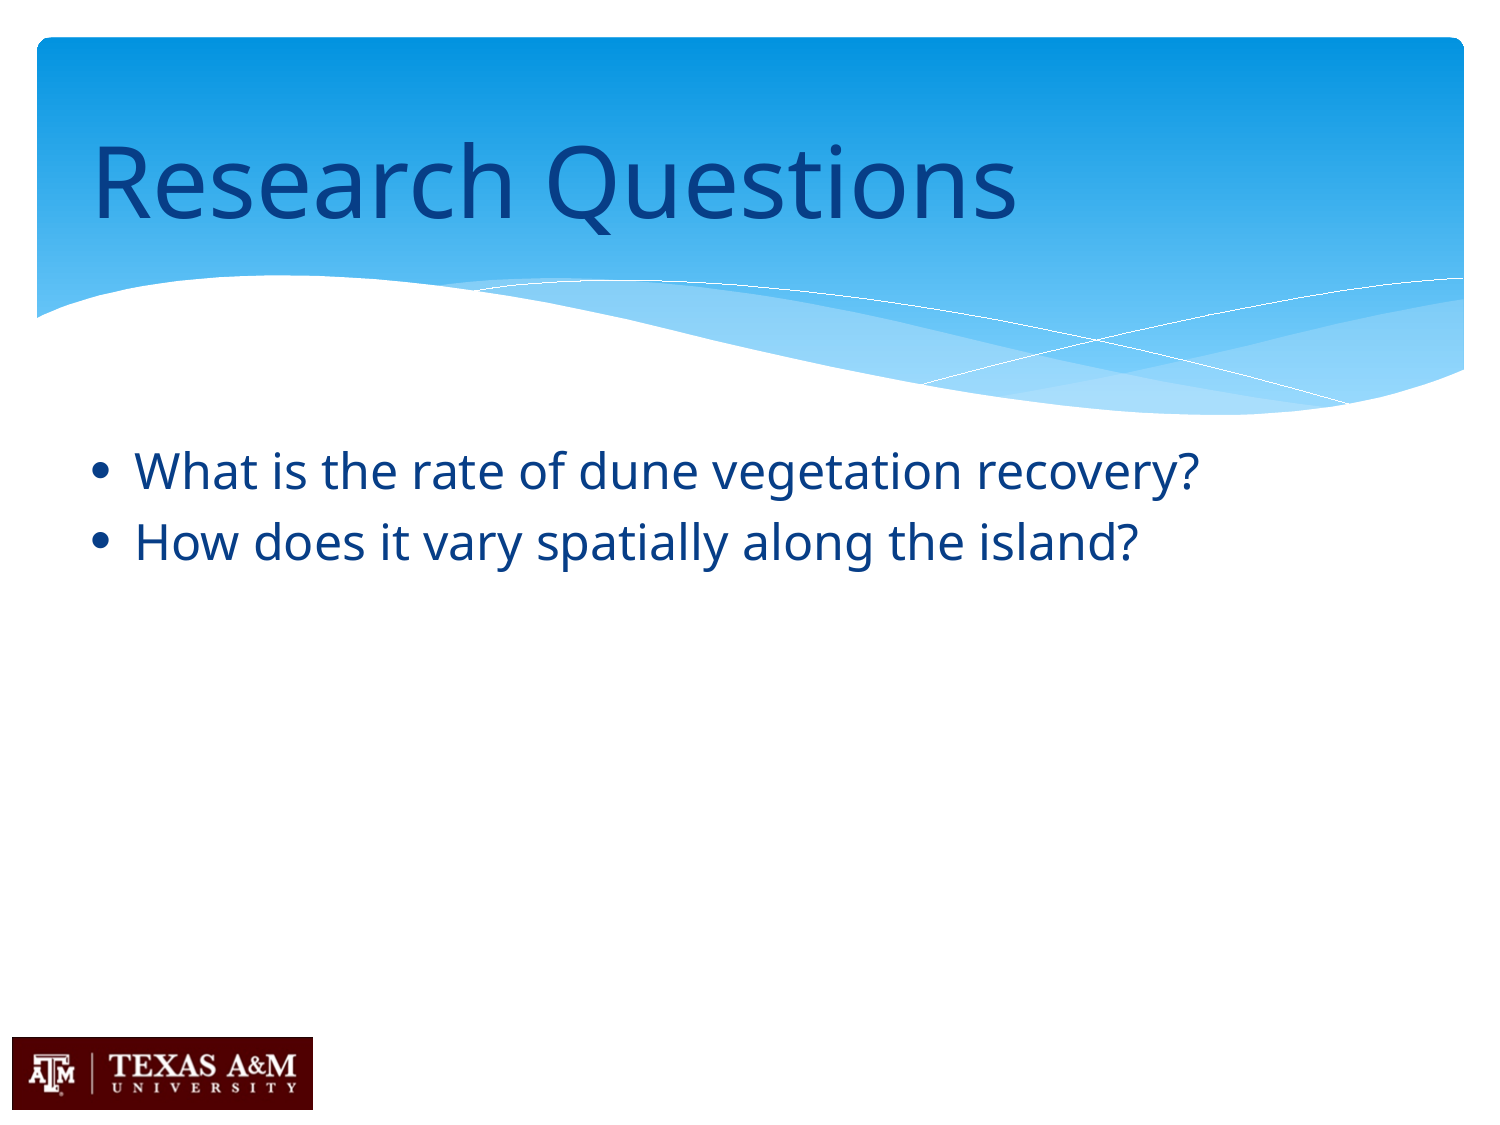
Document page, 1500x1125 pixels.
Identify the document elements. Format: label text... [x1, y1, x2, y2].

list What is the rate of dune vegetation recovery? How does it vary spatially along the island? [75, 425, 1425, 1078]
title Research Questions [75, 34, 1425, 263]
picture [12, 1037, 313, 1110]
